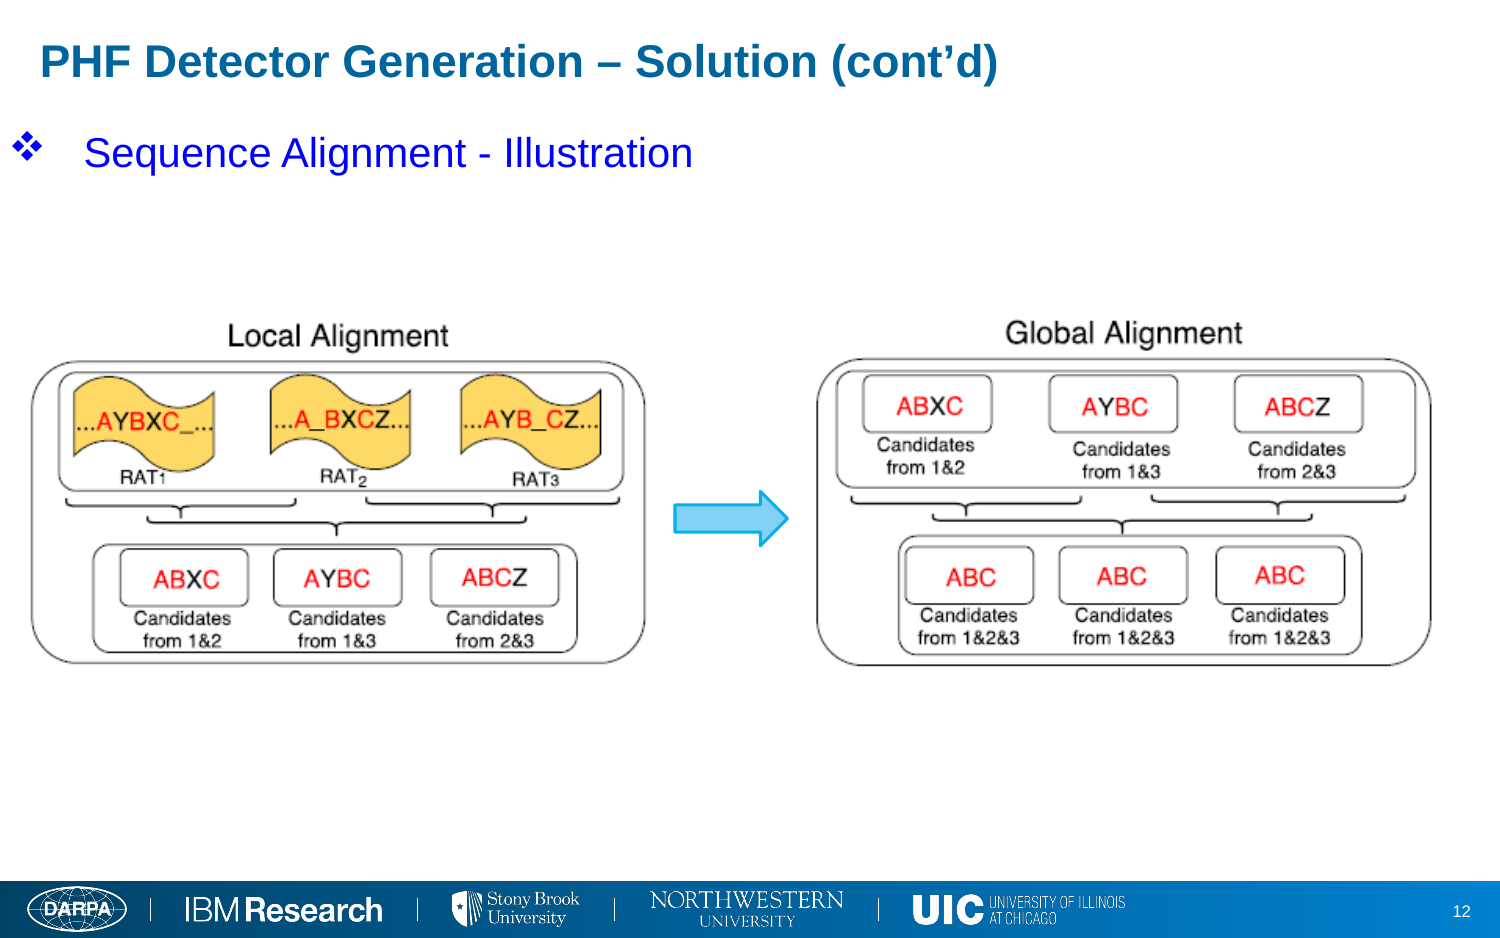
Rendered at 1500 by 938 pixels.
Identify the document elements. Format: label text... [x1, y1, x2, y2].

text_box [675, 491, 788, 546]
picture [27, 886, 127, 932]
picture [452, 891, 580, 927]
picture [812, 318, 1438, 671]
title PHF Detector Generation – Solution (cont’d) [24, 29, 1500, 85]
picture [27, 320, 651, 669]
text_box Sequence Alignment - Illustration [0, 118, 1400, 184]
picture [650, 891, 843, 927]
picture [186, 897, 382, 922]
picture [913, 894, 1125, 925]
